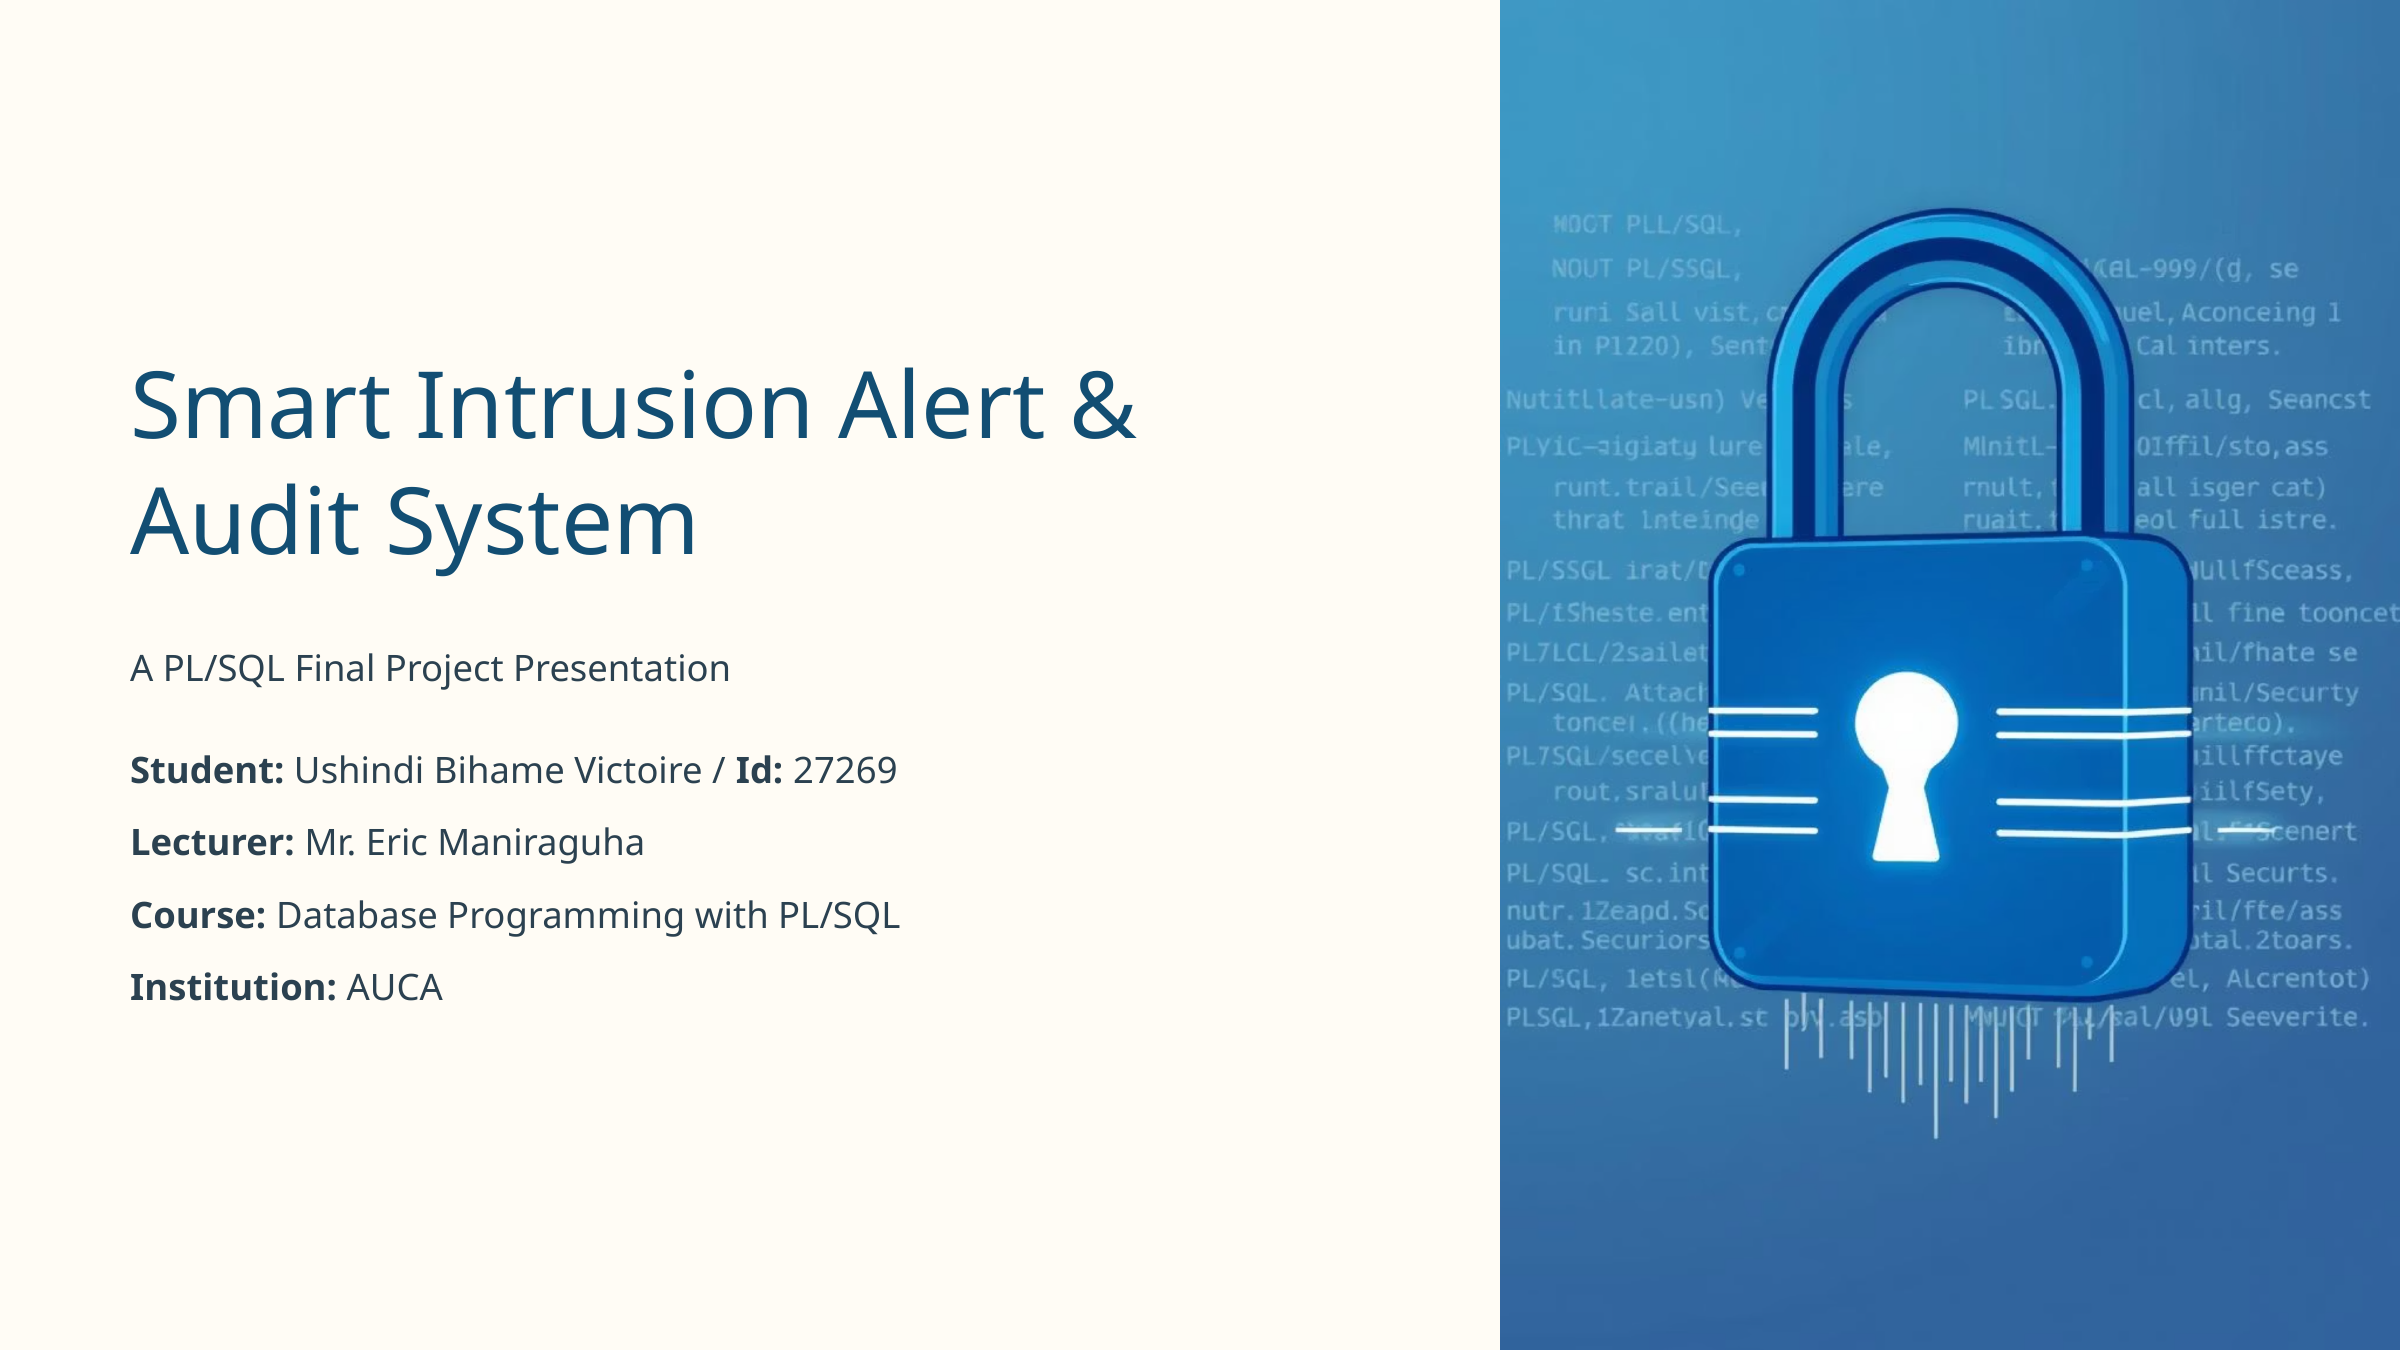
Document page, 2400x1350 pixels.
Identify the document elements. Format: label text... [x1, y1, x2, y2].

text_box Smart Intrusion Alert & Audit System [130, 341, 1370, 575]
picture [1499, 0, 2400, 1350]
text_box A PL/SQL Final Project Presentation [130, 629, 1370, 690]
text_box Course: Database Programming with PL/SQL [130, 876, 1370, 936]
text_box Student: Ushindi Bihame Victoire / Id: 27269 [130, 731, 1370, 791]
text_box Lecturer: Mr. Eric Maniraguha [130, 803, 1370, 864]
text_box Institution: AUCA [130, 948, 1370, 1009]
